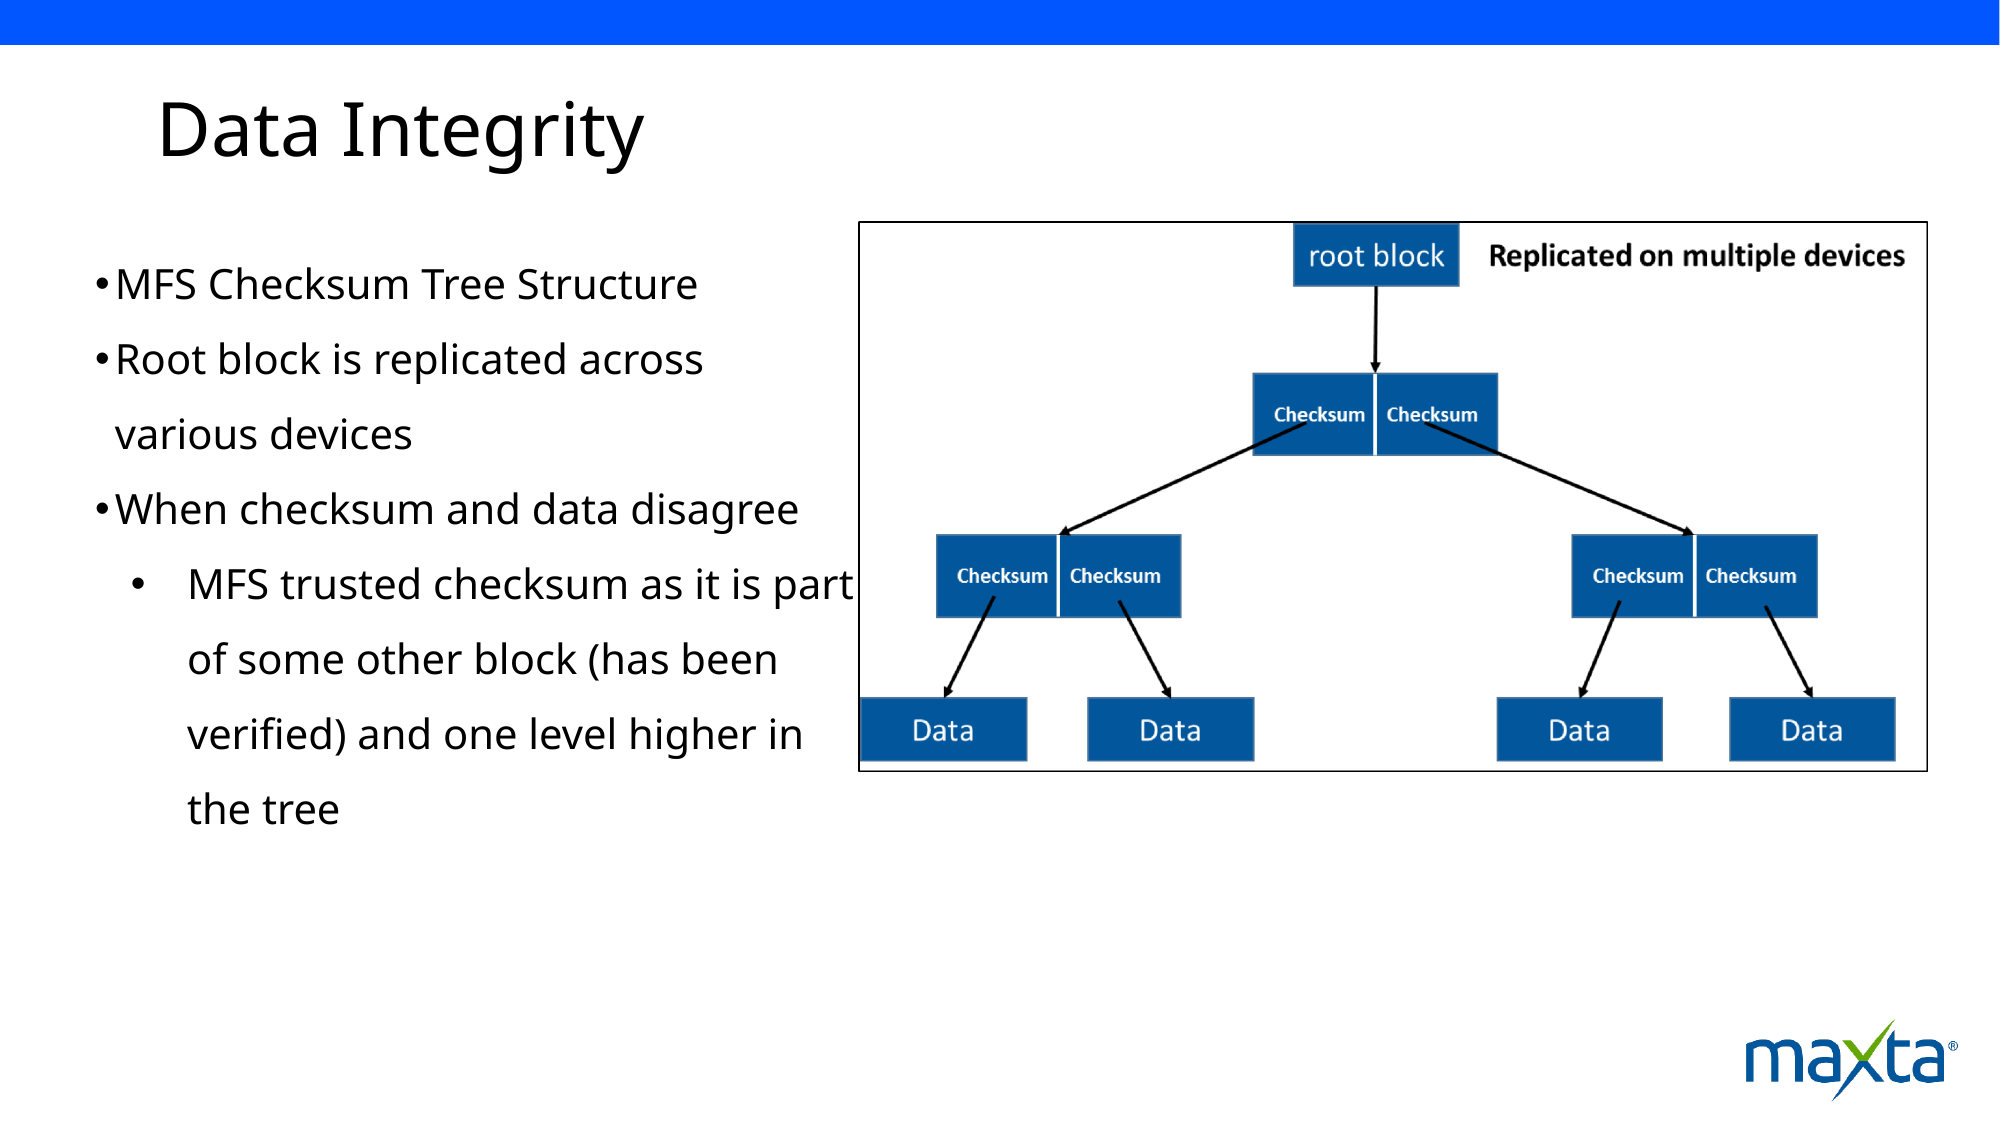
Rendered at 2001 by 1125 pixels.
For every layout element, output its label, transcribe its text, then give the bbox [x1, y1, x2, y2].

picture [1741, 1016, 1961, 1103]
text_box MFS Checksum Tree Structure Root block is replicated across various devices When checksum and data disagree MFS trusted checksum as it is part of some other block (has been verified) and one level higher in the tree [87, 225, 864, 841]
picture [858, 221, 1928, 772]
title Data Integrity [142, 60, 1858, 204]
